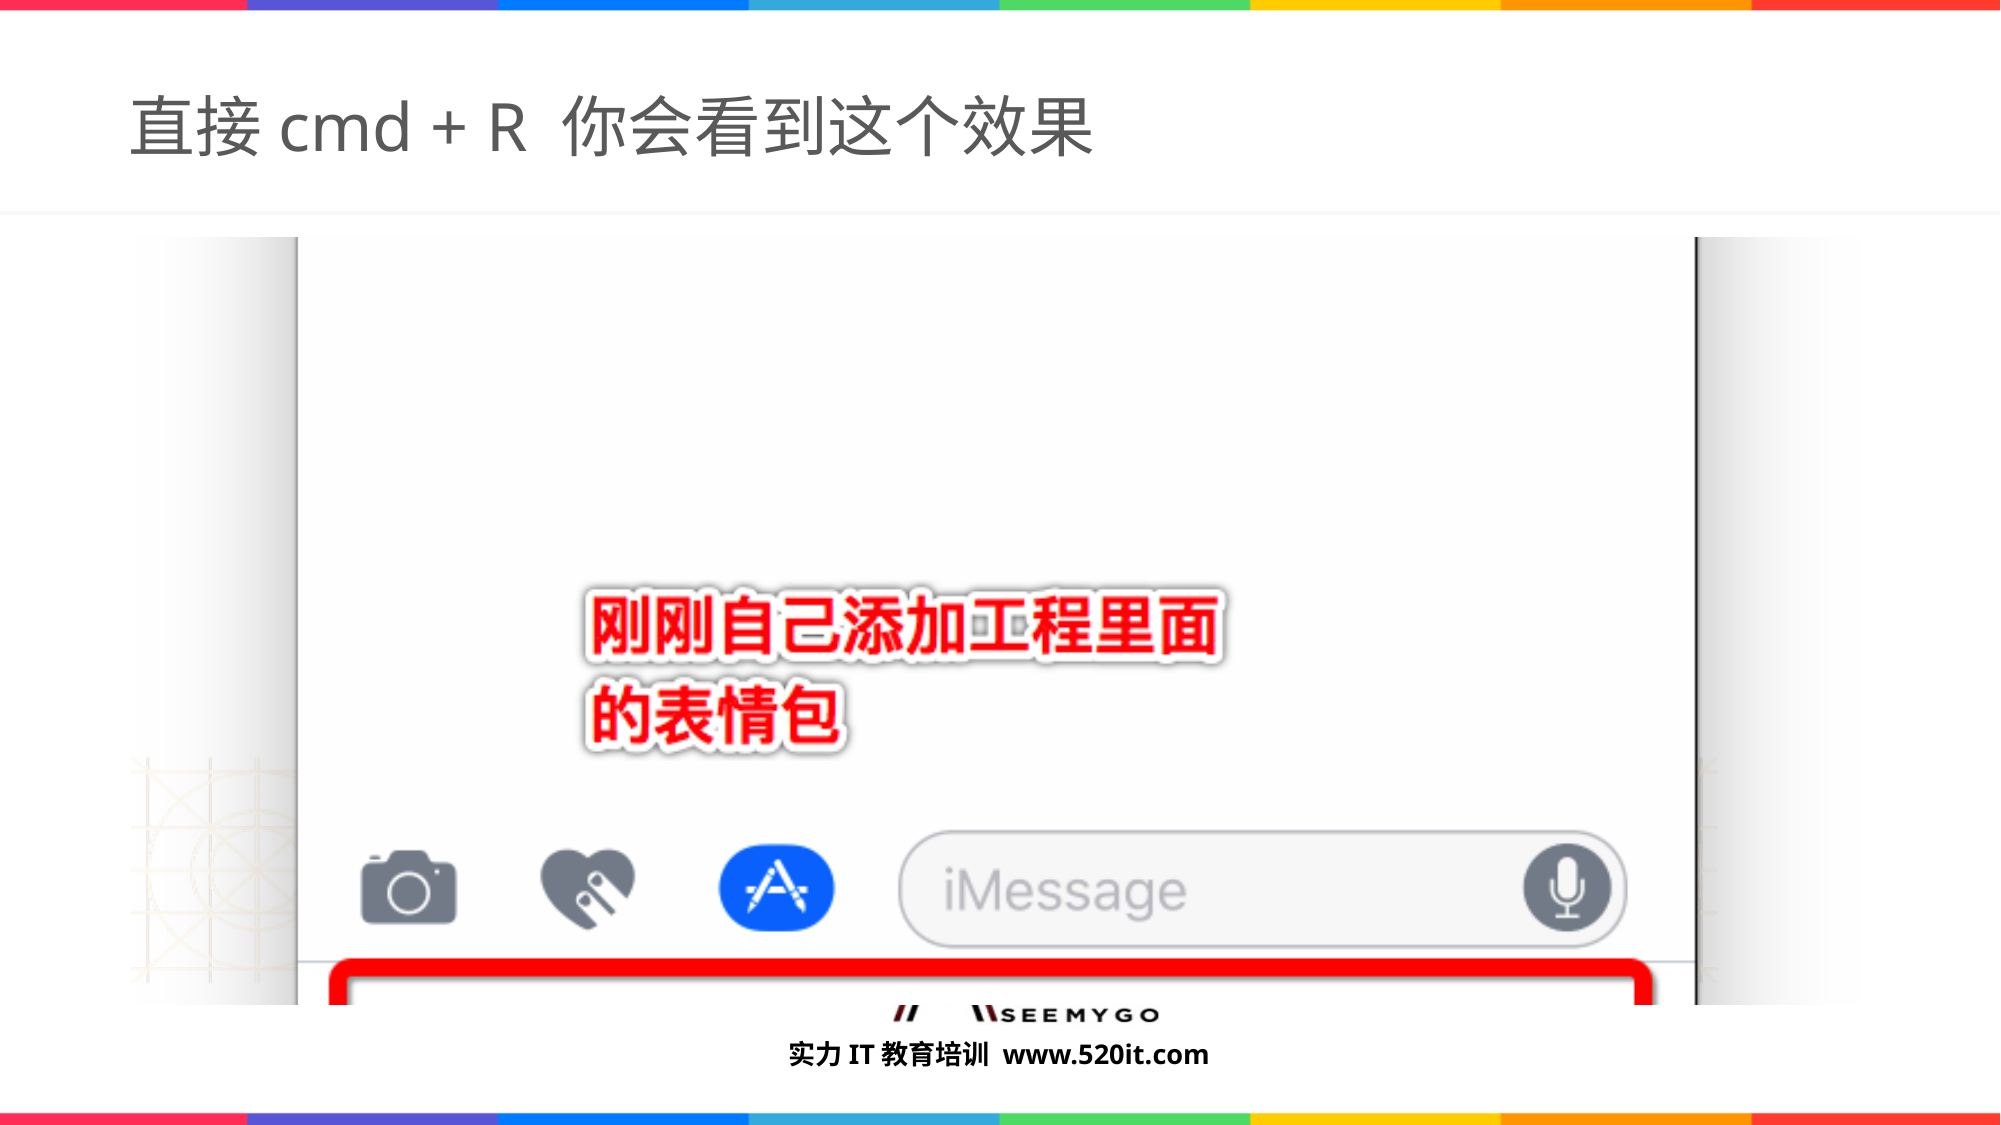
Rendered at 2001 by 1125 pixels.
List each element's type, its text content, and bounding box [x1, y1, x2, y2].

title 直接cmd + R 你会看到这个效果 [113, 77, 1892, 214]
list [108, 237, 1888, 1006]
picture [0, 0, 2001, 1125]
